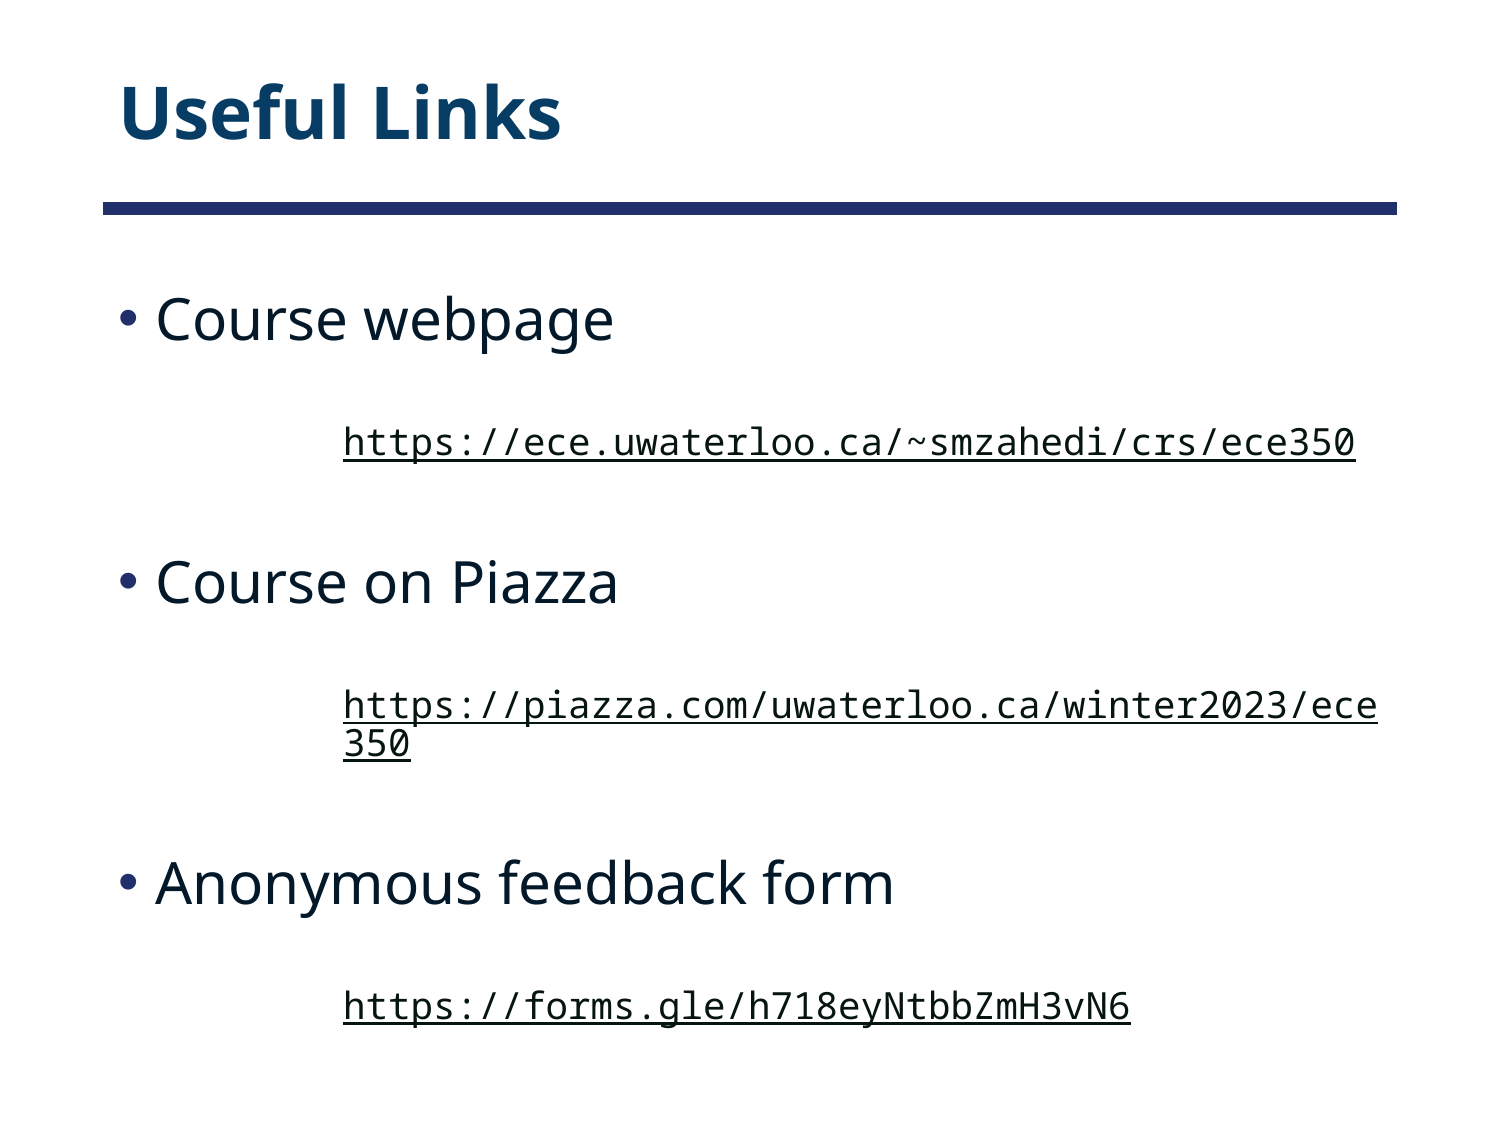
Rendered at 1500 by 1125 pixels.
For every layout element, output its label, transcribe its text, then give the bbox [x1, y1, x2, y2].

list Course webpage https://ece.uwaterloo.ca/~smzahedi/crs/ece350 Course on Piazza https://piazza.com/uwaterloo.ca/winter2023/ece350 Anonymous feedback form https://forms.gle/h718eyNtbbZmH3vN6 [103, 275, 1397, 1091]
title Useful Links [103, 34, 1397, 197]
